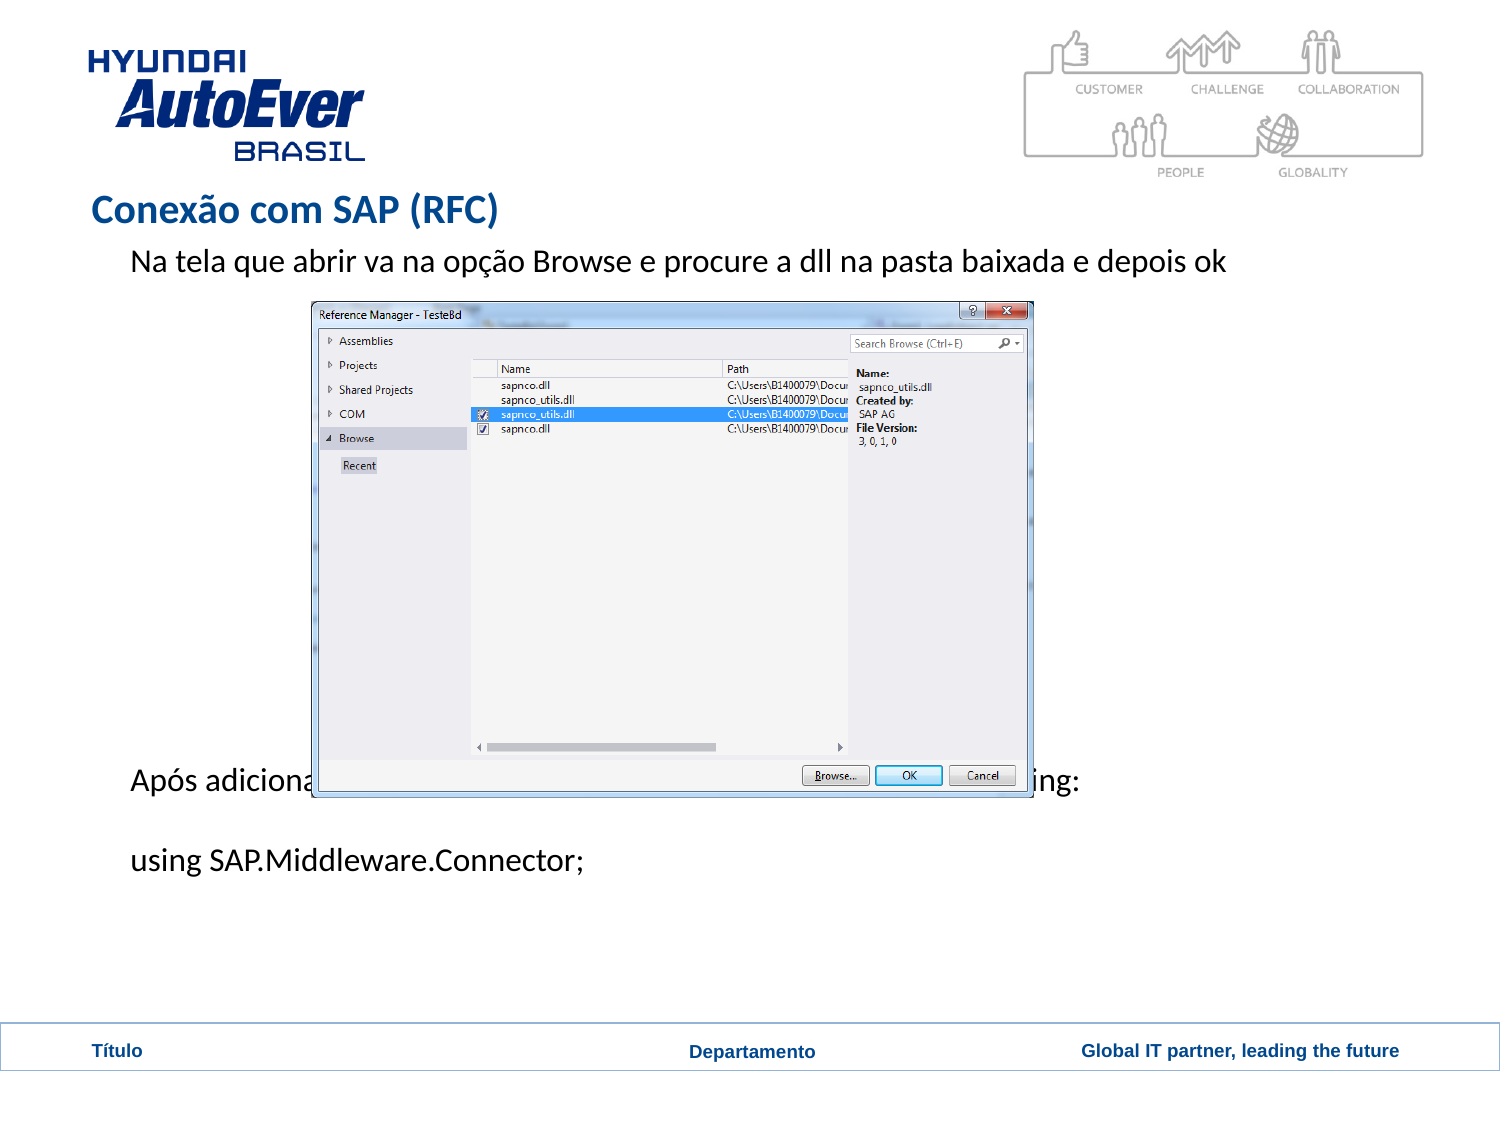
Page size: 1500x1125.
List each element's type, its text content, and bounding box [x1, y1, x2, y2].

title Conexão com SAP (RFC) [76, 182, 999, 232]
picture [88, 50, 349, 78]
list Na tela que abrir va na opção Browse e procure a dll na pasta baixada e depois ok Após adicionar a referência temos que importar na classe com o using: using SAP.Middleware.Connector; [40, 232, 1457, 1004]
picture [1022, 23, 1424, 185]
picture [115, 79, 365, 161]
picture [311, 301, 1034, 799]
